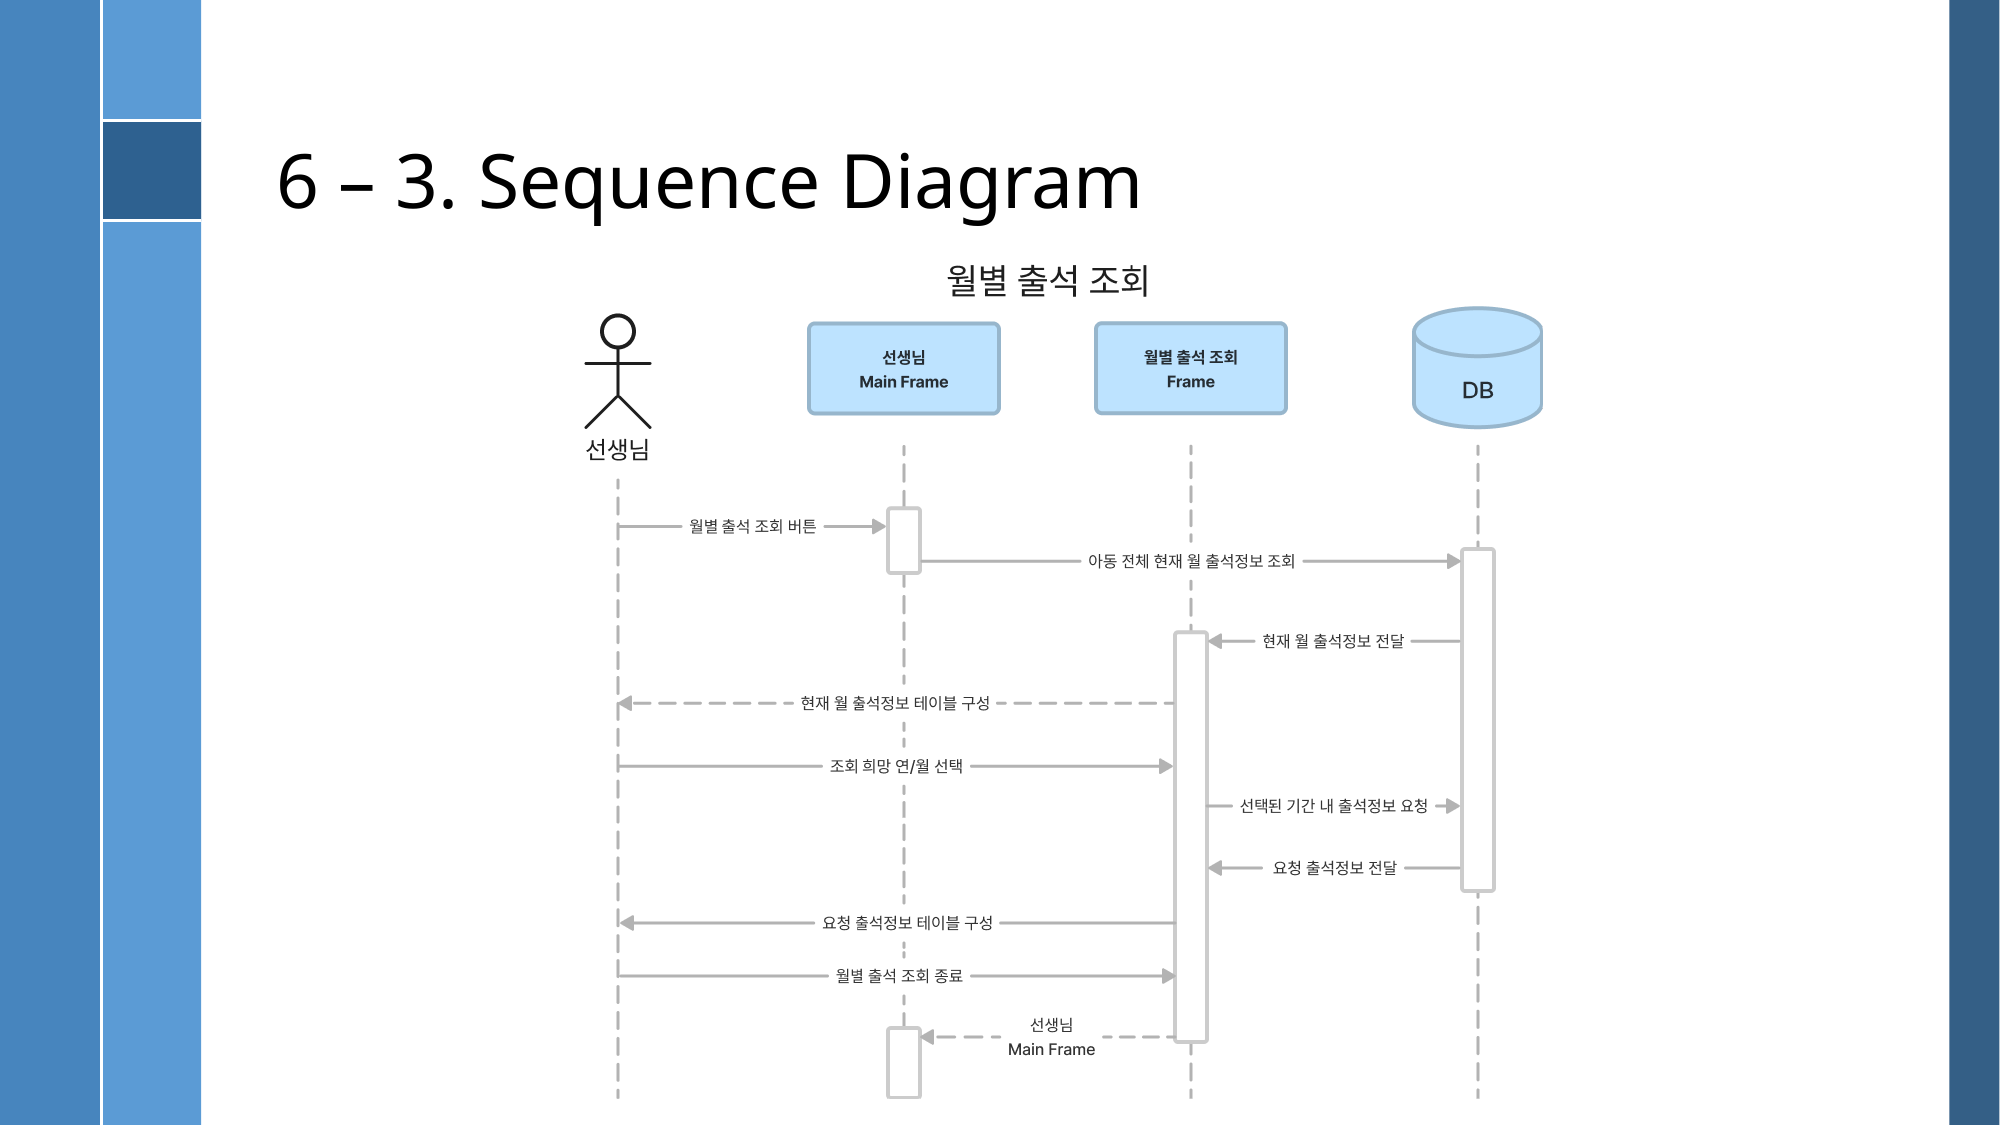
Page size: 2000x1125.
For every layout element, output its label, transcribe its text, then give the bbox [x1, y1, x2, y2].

picture [584, 255, 1543, 1099]
title 6 – 3. Sequence Diagram [261, 29, 1867, 233]
